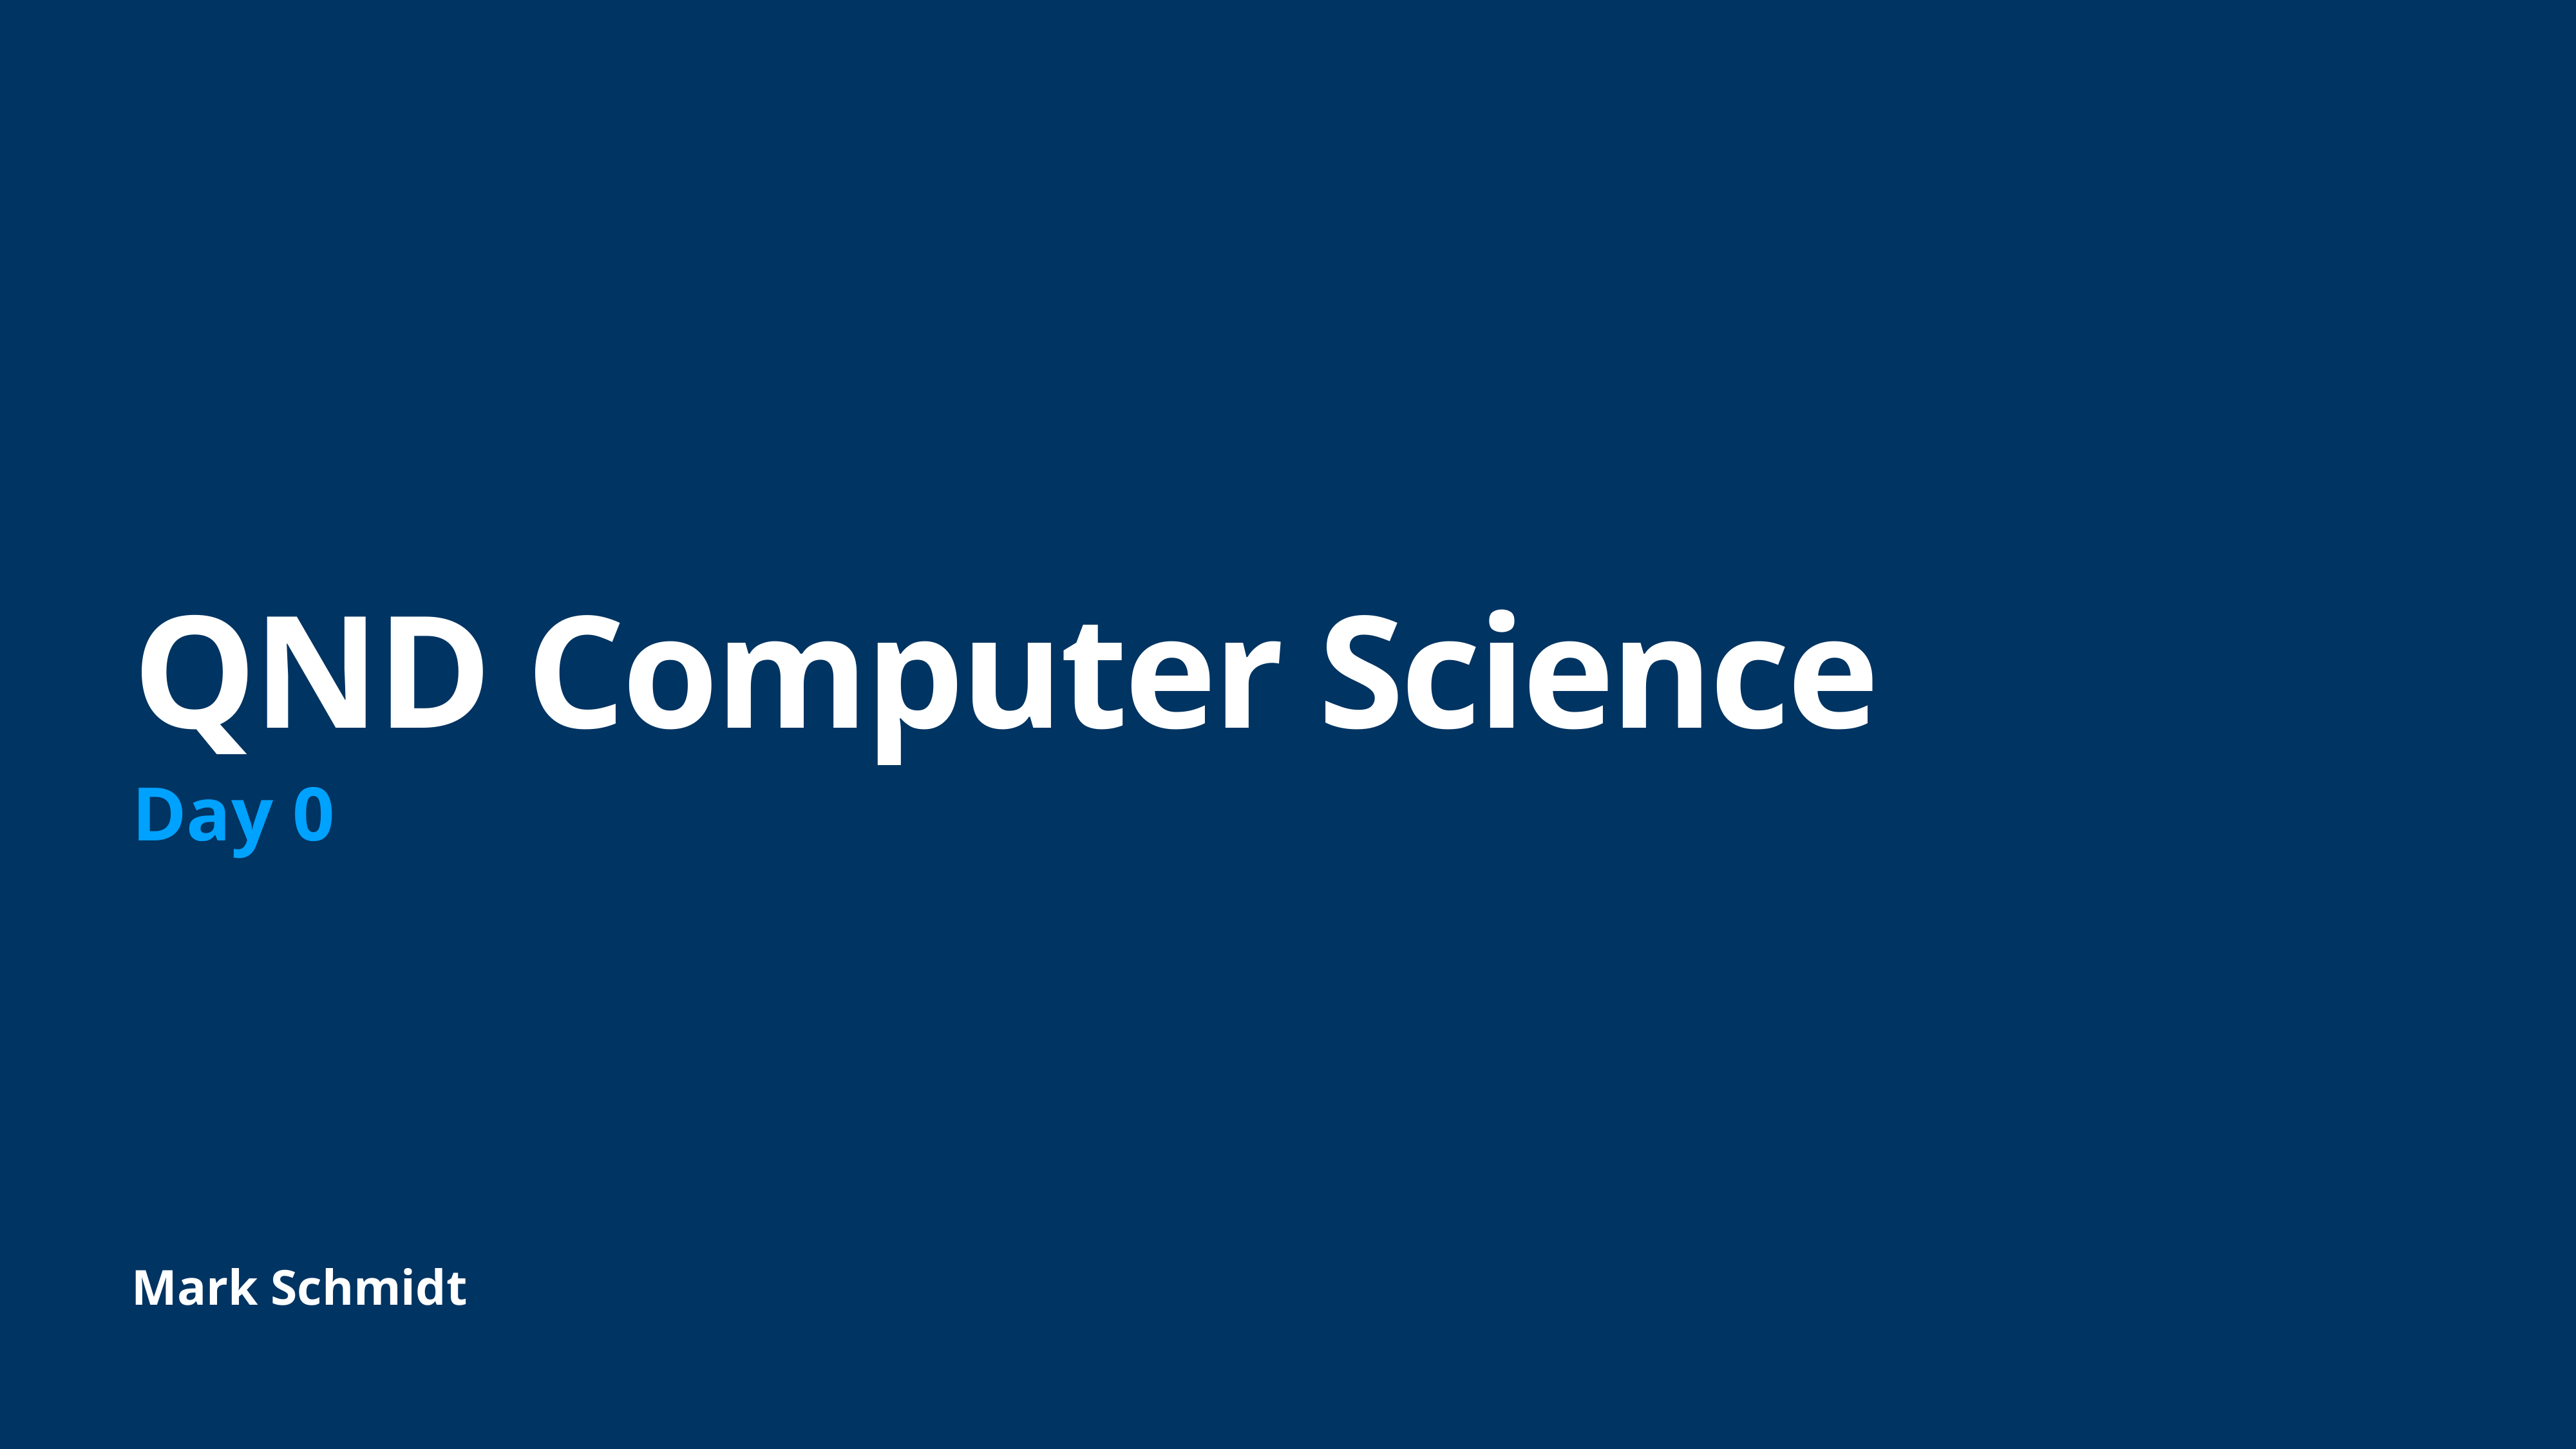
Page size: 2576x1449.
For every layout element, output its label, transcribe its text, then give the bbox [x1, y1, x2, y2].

list Mark Schmidt [126, 1251, 2448, 1320]
subtitle Day 0 [126, 761, 2448, 963]
title QND Computer Science [127, 271, 2449, 764]
